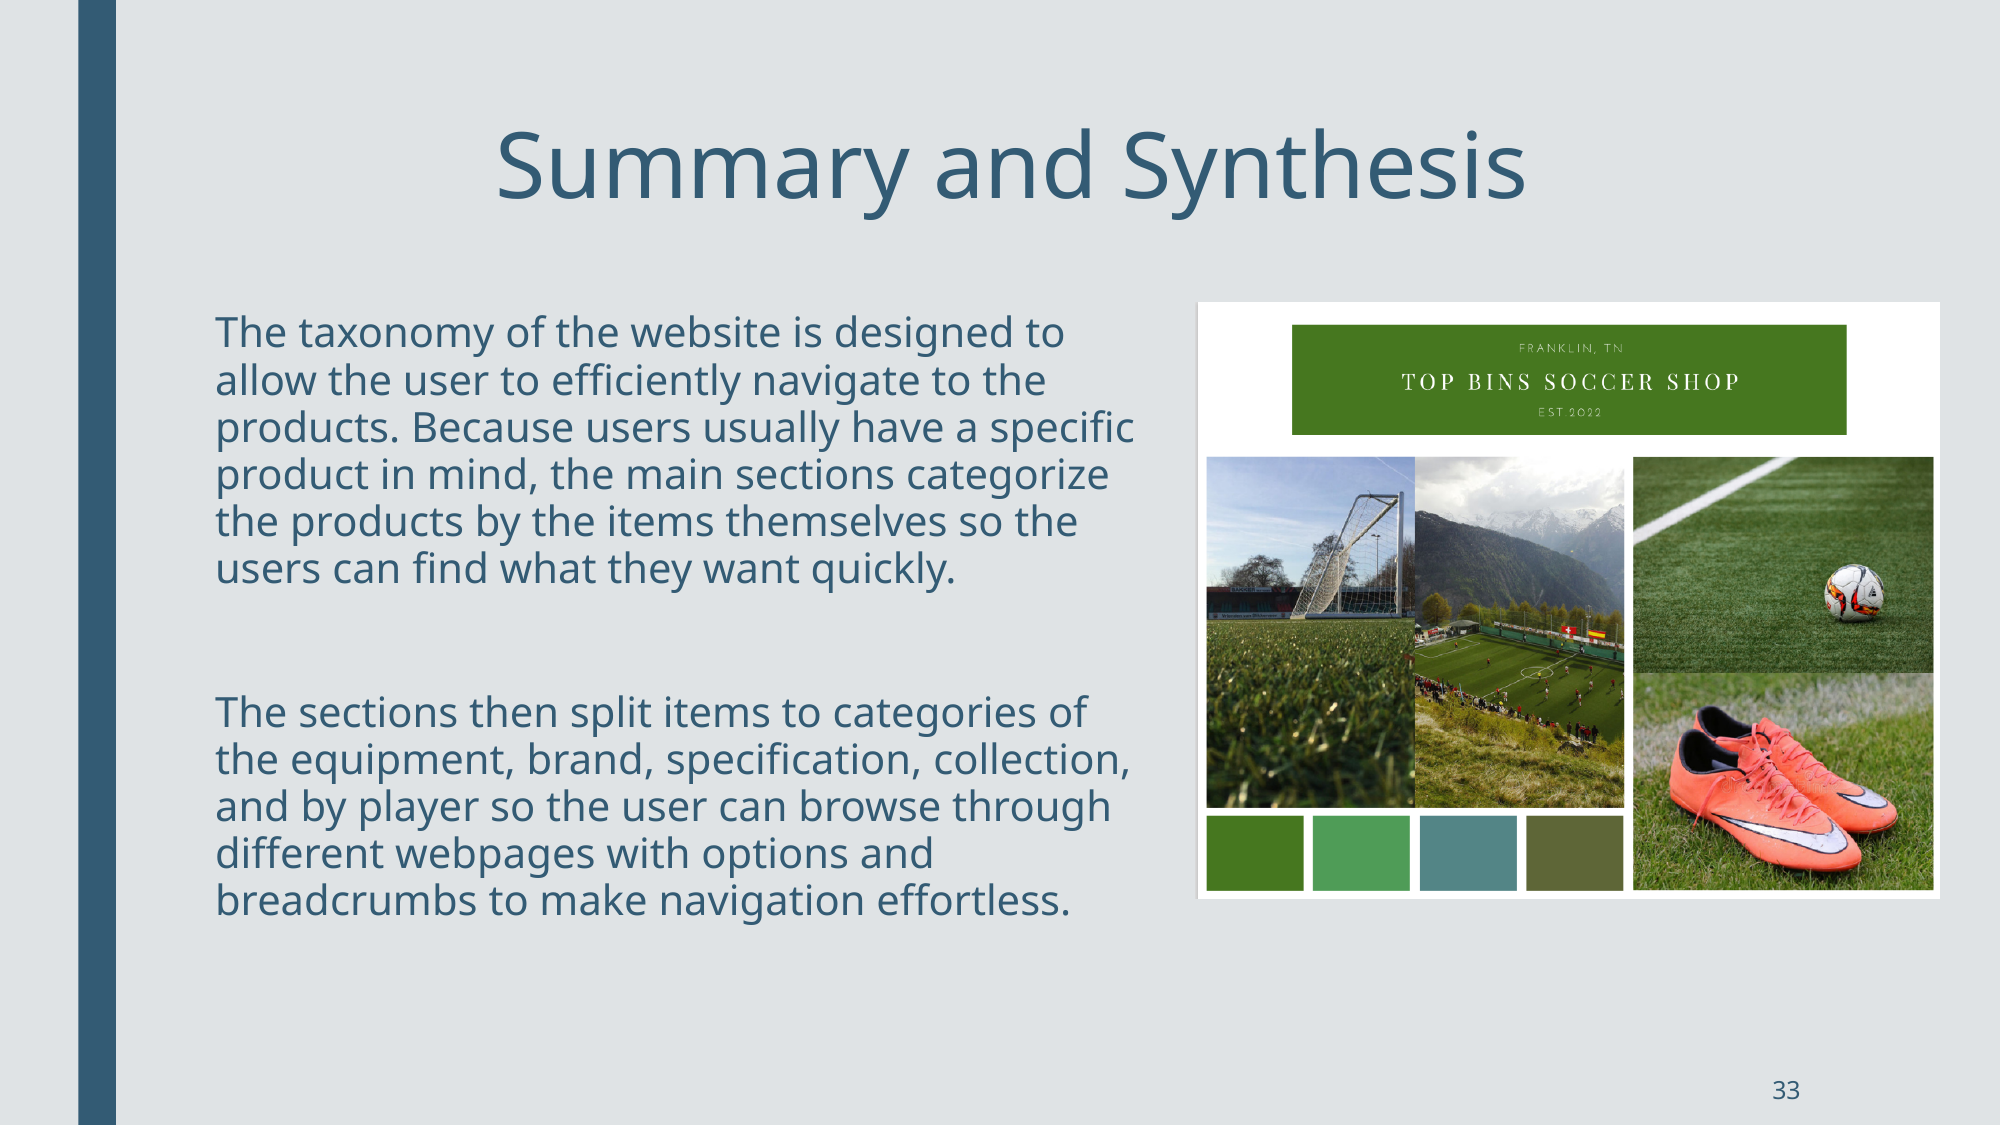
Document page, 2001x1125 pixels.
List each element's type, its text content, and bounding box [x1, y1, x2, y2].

title Summary and Synthesis [225, 112, 1800, 357]
list The taxonomy of the website is designed to allow the user to efficiently navigate to the products. Because users usually have a specific product in mind, the main sections categorize the products by the items themselves so the users can find what they want quickly. The sections then split items to categories of the equipment, brand, specification, collection, and by player so the user can browse through different webpages with options and breadcrumbs to make navigation effortless. [200, 302, 1153, 1018]
slide_number 33 [1553, 1058, 1816, 1125]
picture [1195, 302, 1940, 899]
